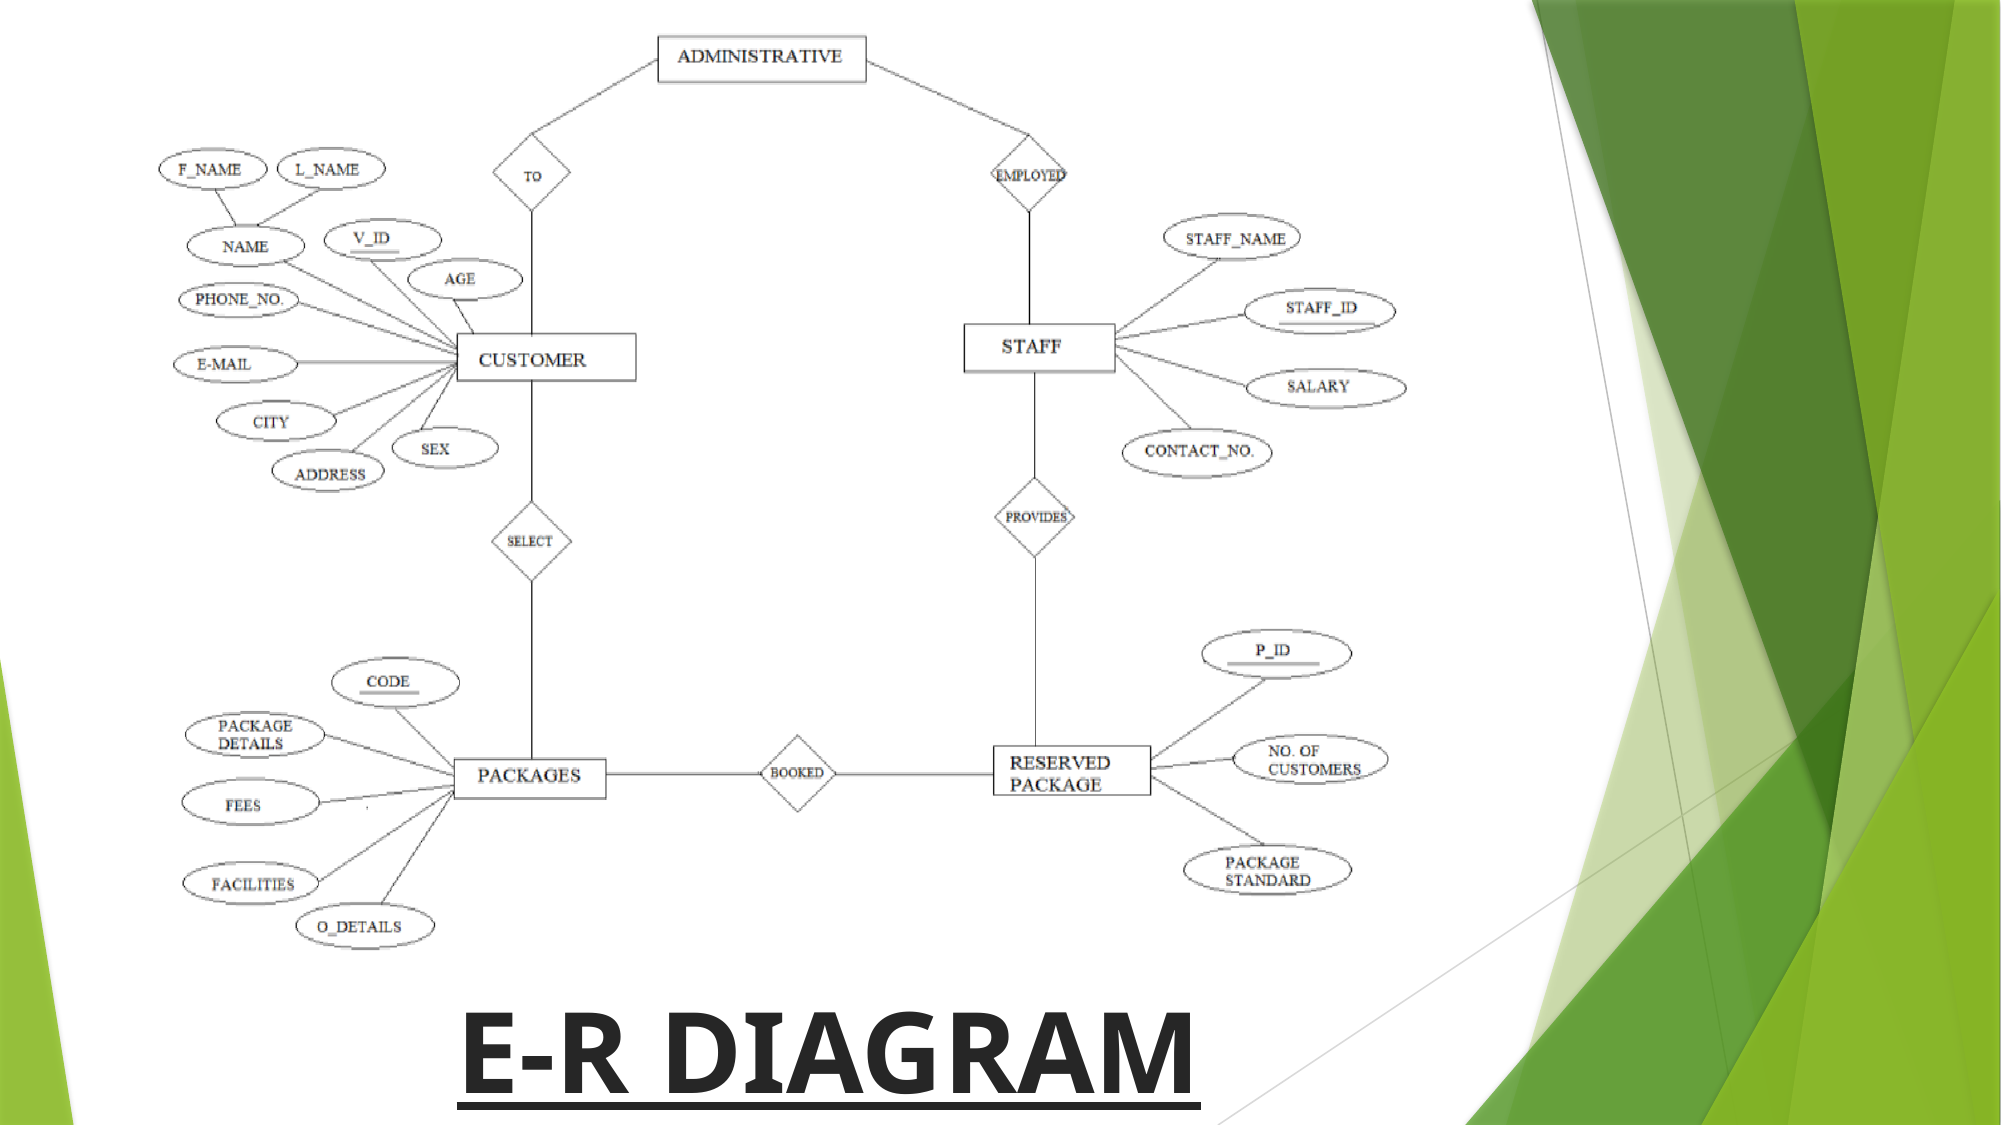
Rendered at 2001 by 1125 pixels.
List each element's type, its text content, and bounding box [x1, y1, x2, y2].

text_box E-R DIAGRAM [372, 973, 1286, 1124]
picture [157, 0, 1412, 955]
